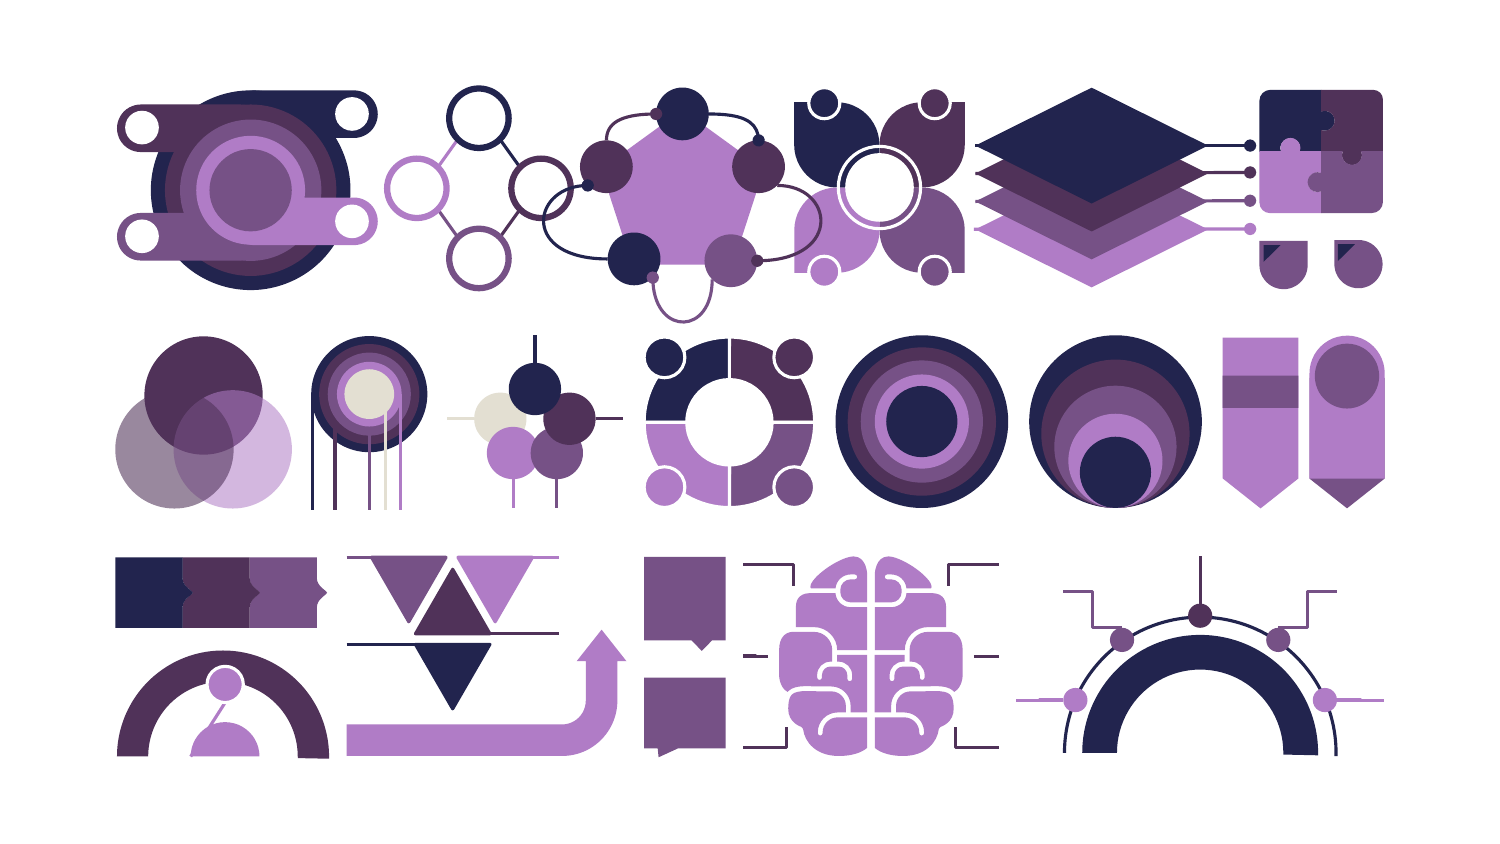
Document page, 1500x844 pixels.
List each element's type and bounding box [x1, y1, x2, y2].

text_box [644, 677, 726, 758]
text_box [644, 556, 726, 651]
text_box [116, 90, 379, 291]
text_box [579, 87, 786, 288]
text_box [794, 87, 965, 288]
text_box [1334, 239, 1383, 289]
text_box [115, 557, 328, 629]
text_box [346, 557, 559, 710]
text_box [346, 629, 627, 756]
text_box [1016, 556, 1385, 844]
text_box [743, 556, 999, 757]
text_box [1222, 337, 1299, 509]
text_box [835, 334, 1009, 509]
text_box [312, 337, 426, 511]
text_box [1259, 240, 1308, 290]
text_box [1028, 334, 1203, 509]
text_box [115, 336, 293, 509]
text_box [643, 336, 815, 508]
text_box [116, 650, 330, 844]
text_box [973, 87, 1251, 288]
text_box [1259, 89, 1384, 214]
text_box [386, 88, 571, 289]
text_box [1309, 335, 1385, 509]
text_box [446, 334, 624, 508]
